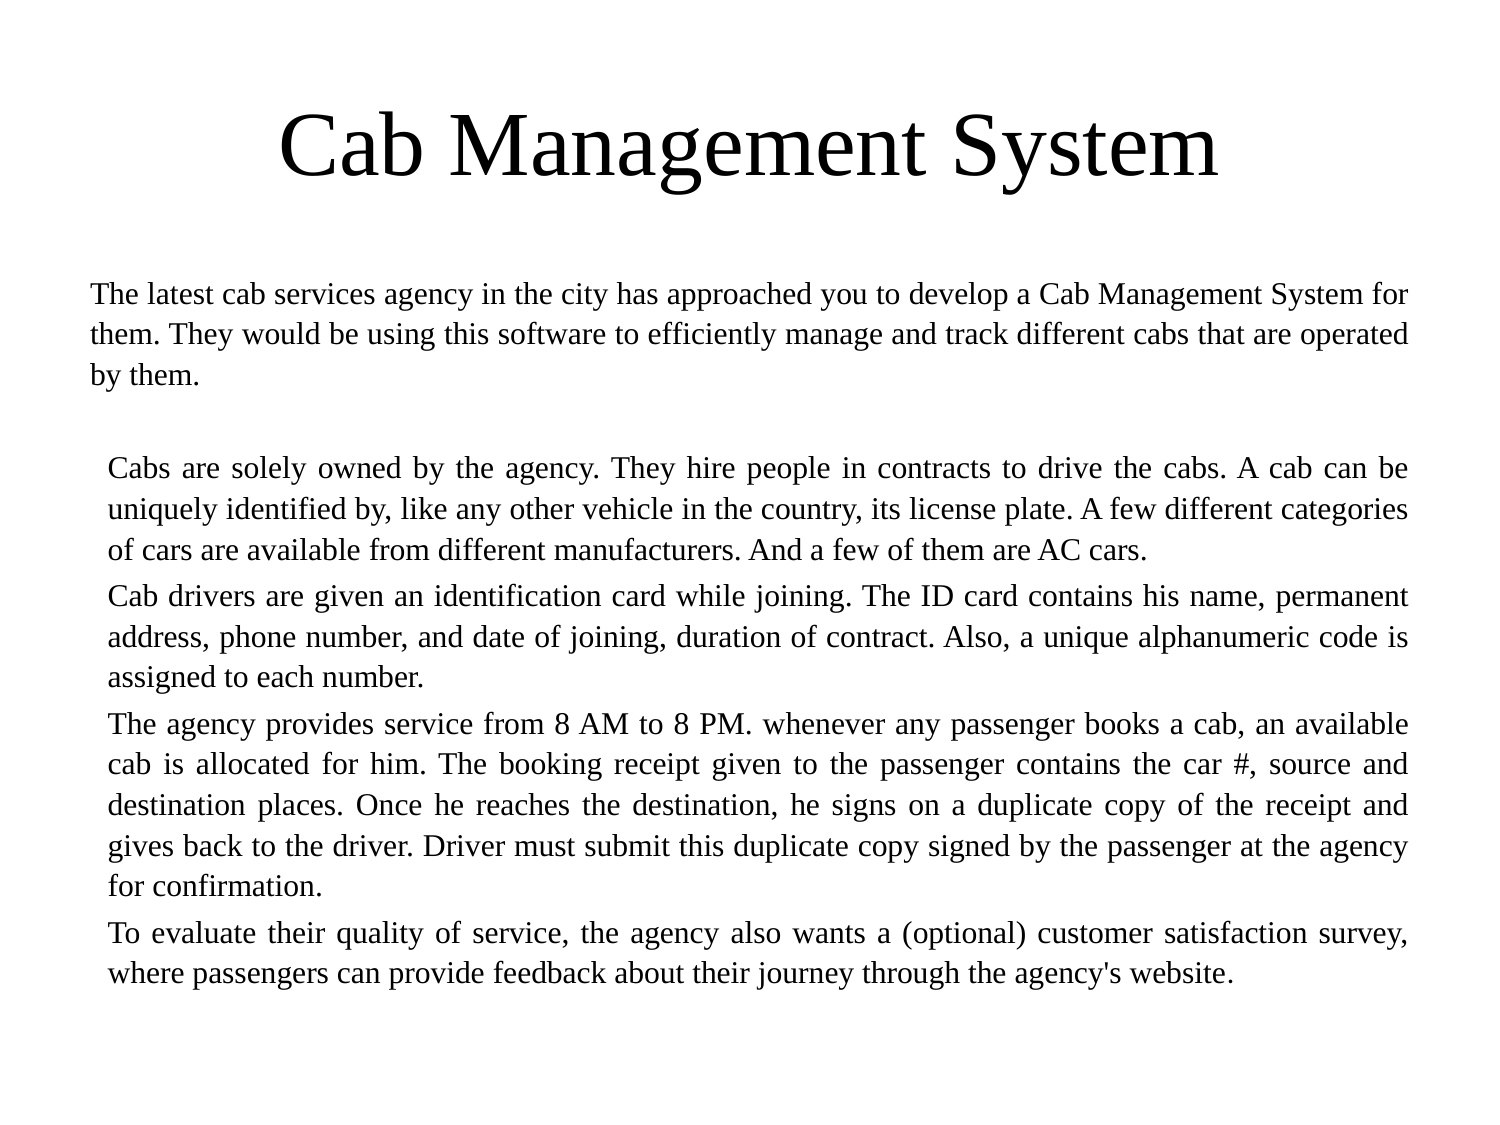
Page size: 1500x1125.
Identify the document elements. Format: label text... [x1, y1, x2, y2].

list The latest cab services agency in the city has approached you to develop a Cab Management System for them. They would be using this software to efficiently manage and track different cabs that are operated by them. Cabs are solely owned by the agency. They hire people in contracts to drive the cabs. A cab can be uniquely identified by, like any other vehicle in the country, its license plate. A few different categories of cars are available from different manufacturers. And a few of them are AC cars. Cab drivers are given an identification card while joining. The ID card contains his name, permanent address, phone number, and date of joining, duration of contract. Also, a unique alphanumeric code is assigned to each number. The agency provides service from 8 AM to 8 PM. whenever any passenger books a cab, an available cab is allocated for him. The booking receipt given to the passenger contains the car #, source and destination places. Once he reaches the destination, he signs on a duplicate copy of the receipt and gives back to the driver. Driver must submit this duplicate copy signed by the passenger at the agency for confirmation. To evaluate their quality of service, the agency also wants a (optional) customer satisfaction survey, where passengers can provide feedback about their journey through the agency's website. [75, 262, 1425, 1005]
title Cab Management System [75, 45, 1425, 233]
